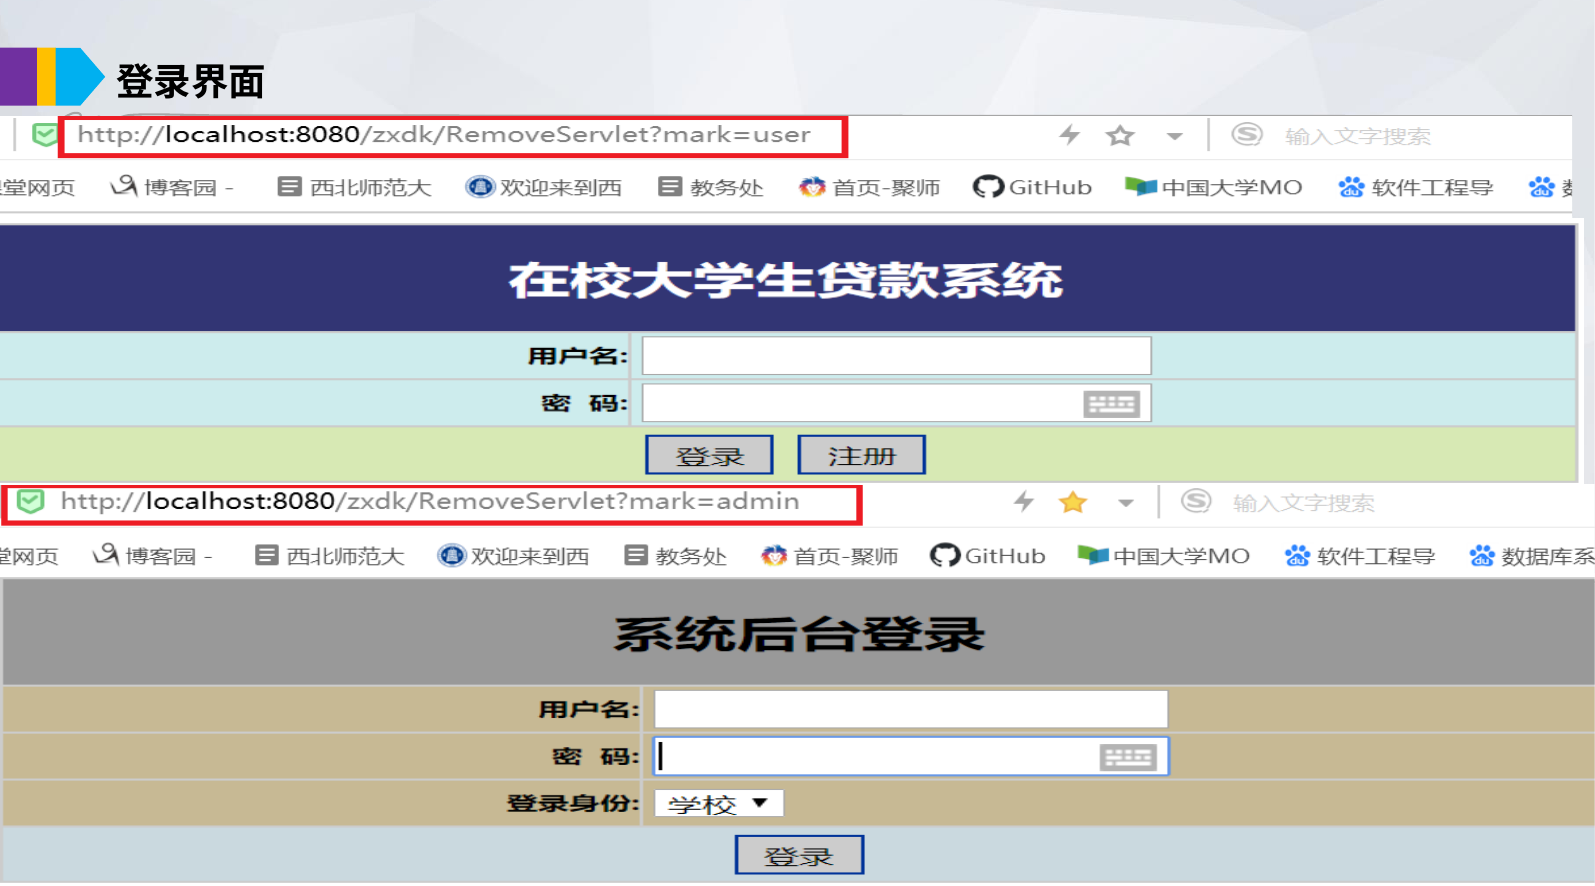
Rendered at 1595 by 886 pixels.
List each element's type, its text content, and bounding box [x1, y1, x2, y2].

picture [0, 0, 1595, 886]
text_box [0, 47, 106, 106]
text_box 登录界面 [109, 51, 646, 109]
